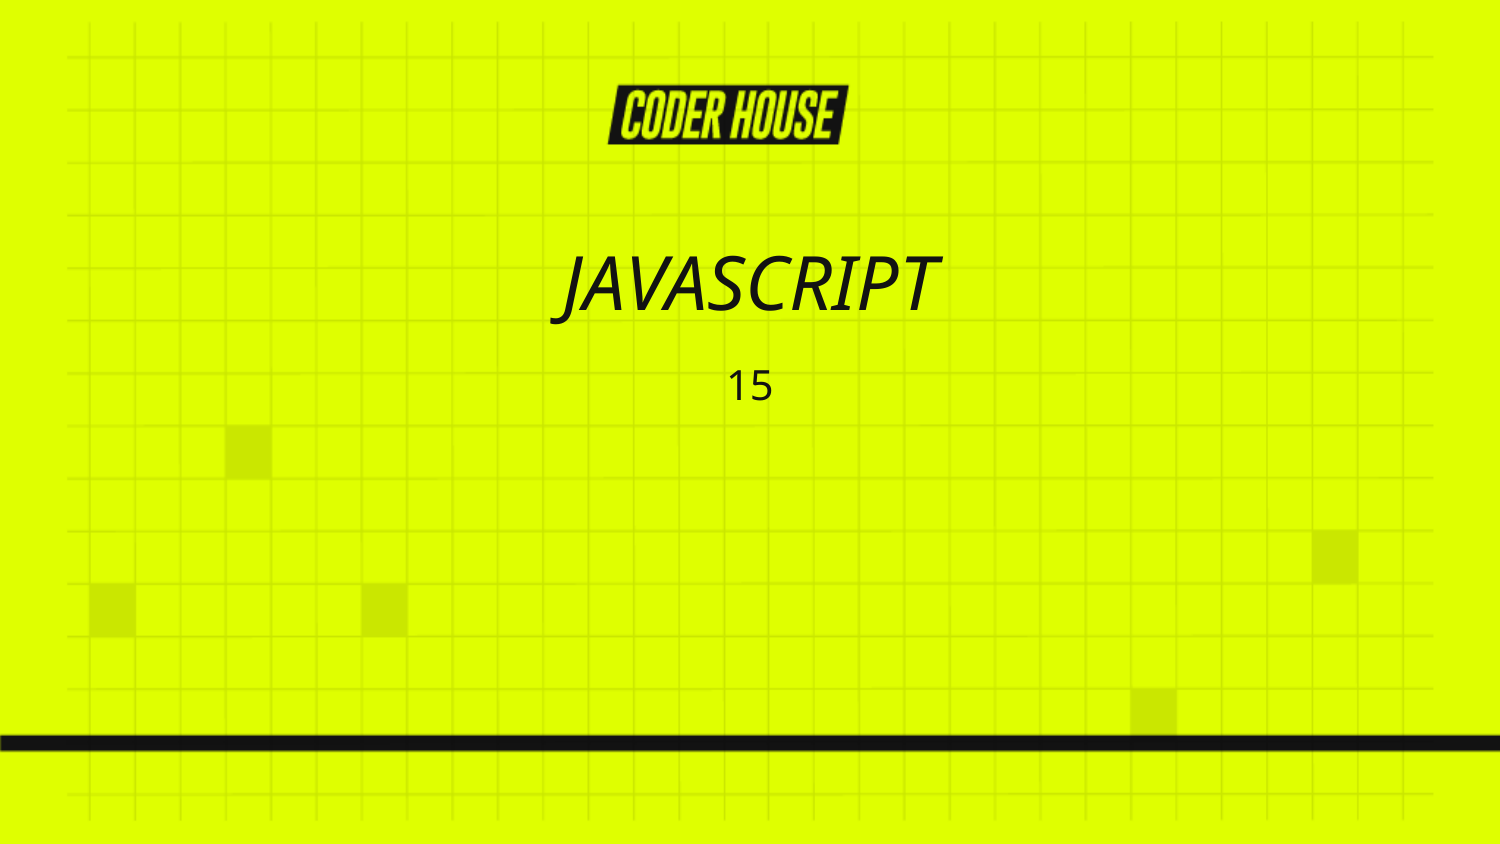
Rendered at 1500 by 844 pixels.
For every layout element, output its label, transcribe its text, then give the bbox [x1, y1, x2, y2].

text_box [115, 718, 400, 797]
text_box JAVASCRIPT [336, 220, 1163, 325]
picture [0, 0, 1500, 844]
text_box 15 [366, 370, 1134, 449]
